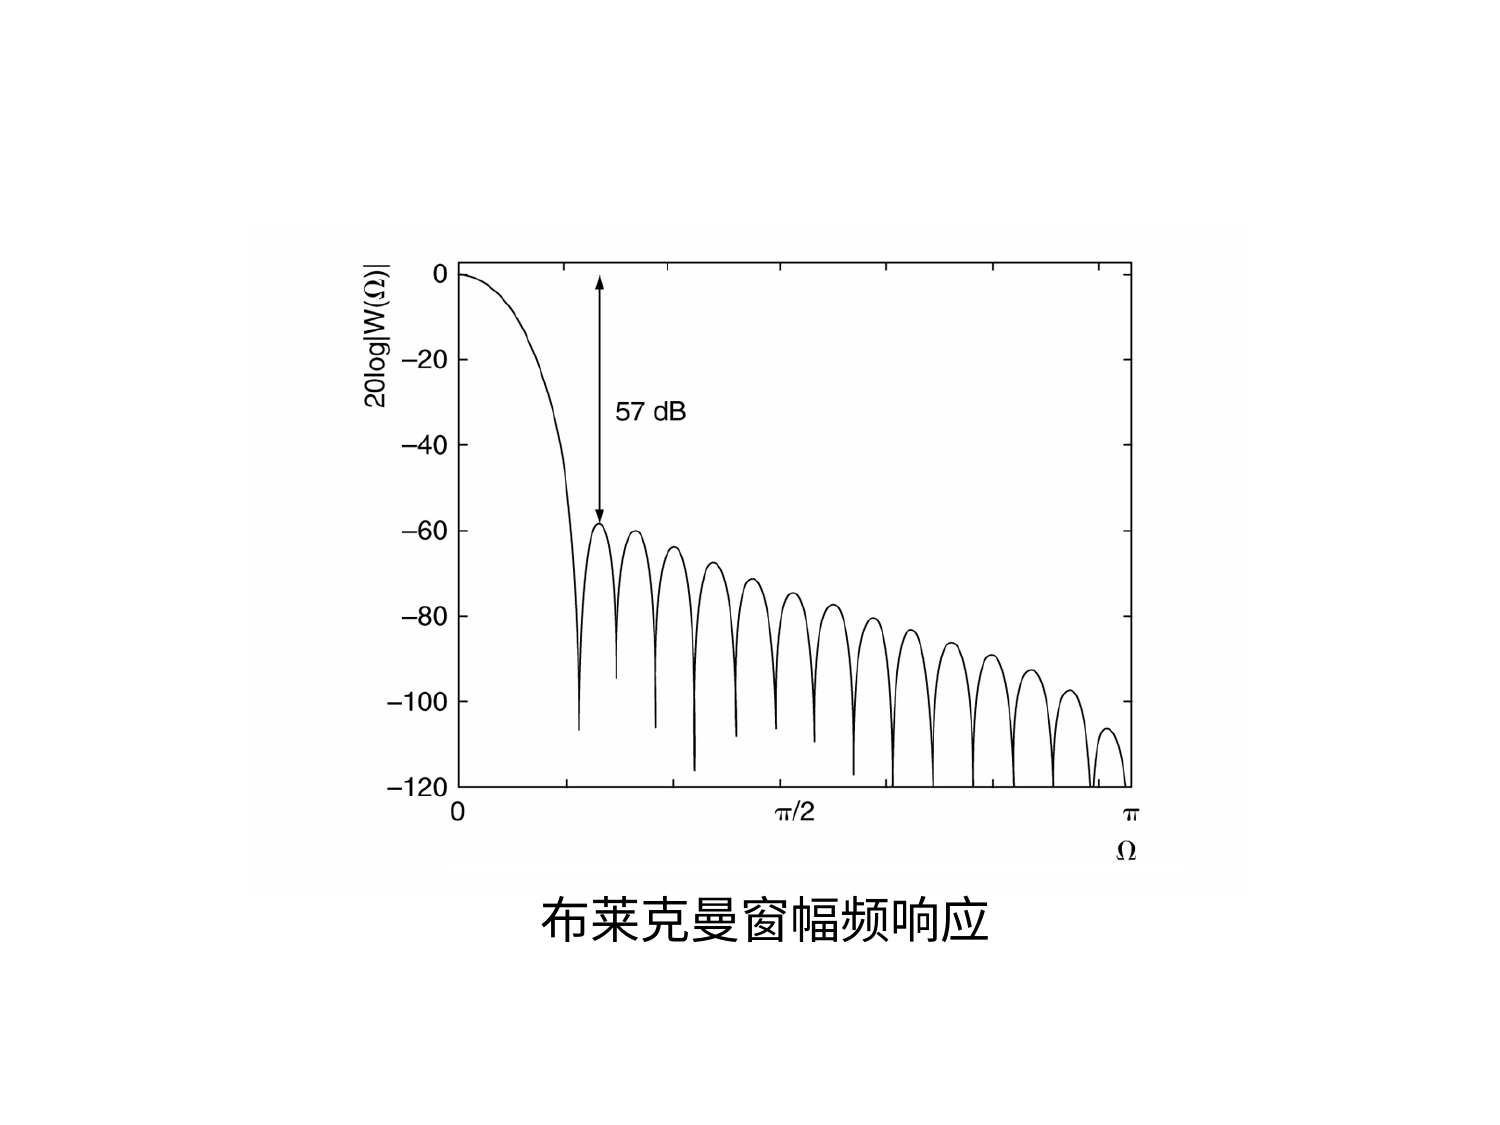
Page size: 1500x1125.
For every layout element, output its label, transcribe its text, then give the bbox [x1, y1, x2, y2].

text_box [249, 229, 1250, 896]
text_box 布莱克曼窗幅频响应 [525, 896, 1152, 957]
